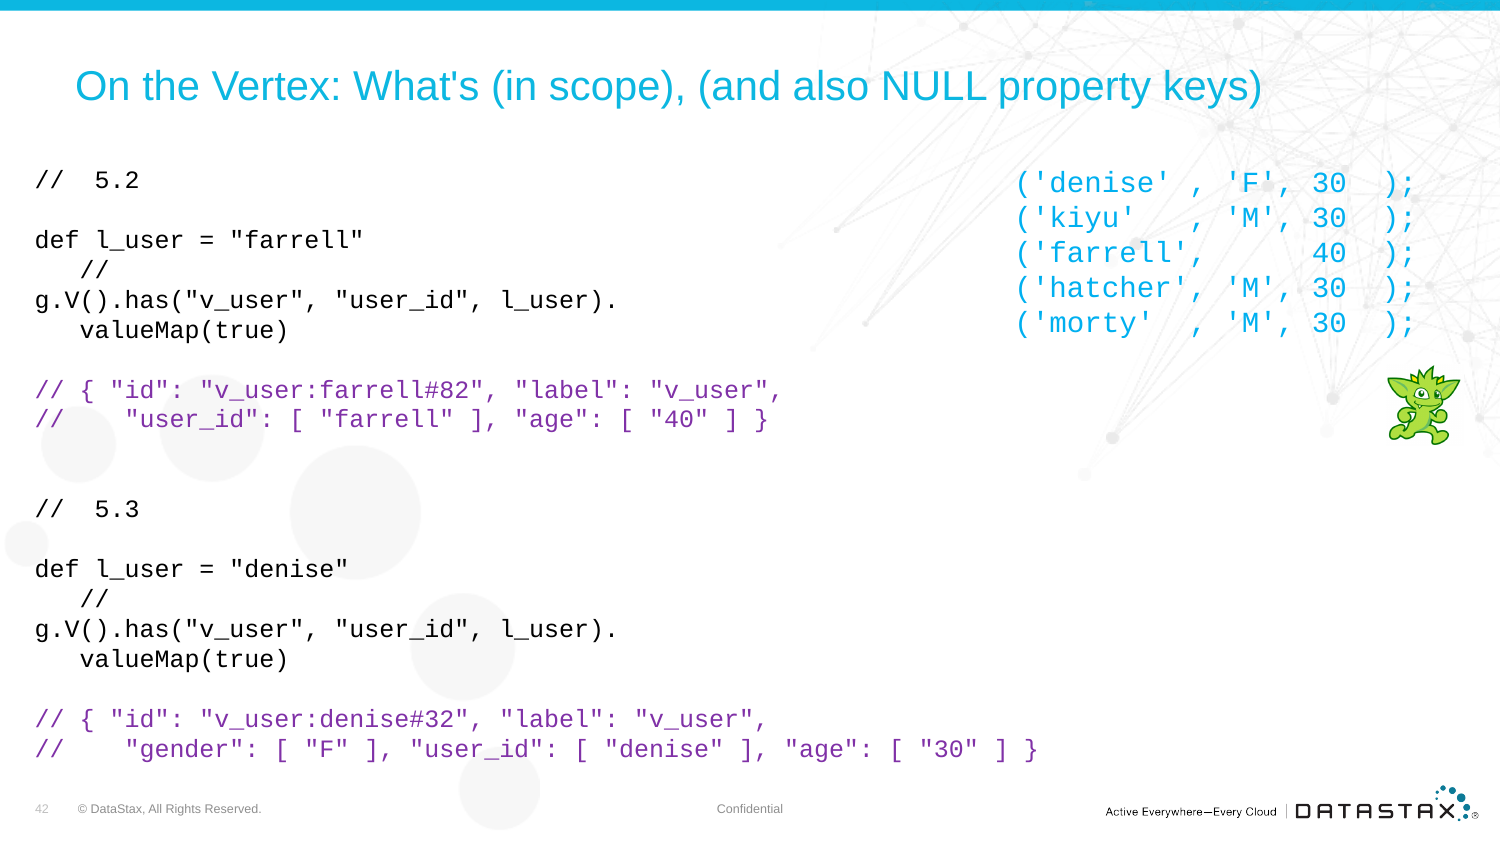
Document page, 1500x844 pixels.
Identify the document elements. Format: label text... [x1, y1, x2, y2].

text_box ('denise' , 'F', 30 ); ('kiyu' , 'M', 30 ); ('farrell', 40 ); ('hatcher', 'M', 30 ); ('morty' , 'M', 30 ); [945, 156, 1432, 346]
picture [1386, 364, 1464, 446]
list // 5.2 def l_user = "farrell" // g.V().has("v_user", "user_id", l_user). valueMap(true) // { "id": "v_user:farrell#82", "label": "v_user", // "user_id": [ "farrell" ], "age": [ "40" ] } // 5.3 def l_user = "denise" // g.V().has("v_user", "user_id", l_user). valueMap(true) // { "id": "v_user:denise#32", "label": "v_user", // "gender": [ "F" ], "user_id": [ "denise" ], "age": [ "30" ] } [33, 156, 1468, 727]
slide_number © DataStax, All Rights Reserved. [77, 785, 416, 831]
footer Confidential [496, 785, 1004, 831]
picture [1085, 764, 1499, 844]
slide_number 42 [13, 785, 64, 831]
picture [1085, 2, 1094, 8]
title On the Vertex: What's (in scope), (and also NULL property keys) [75, 34, 1425, 125]
